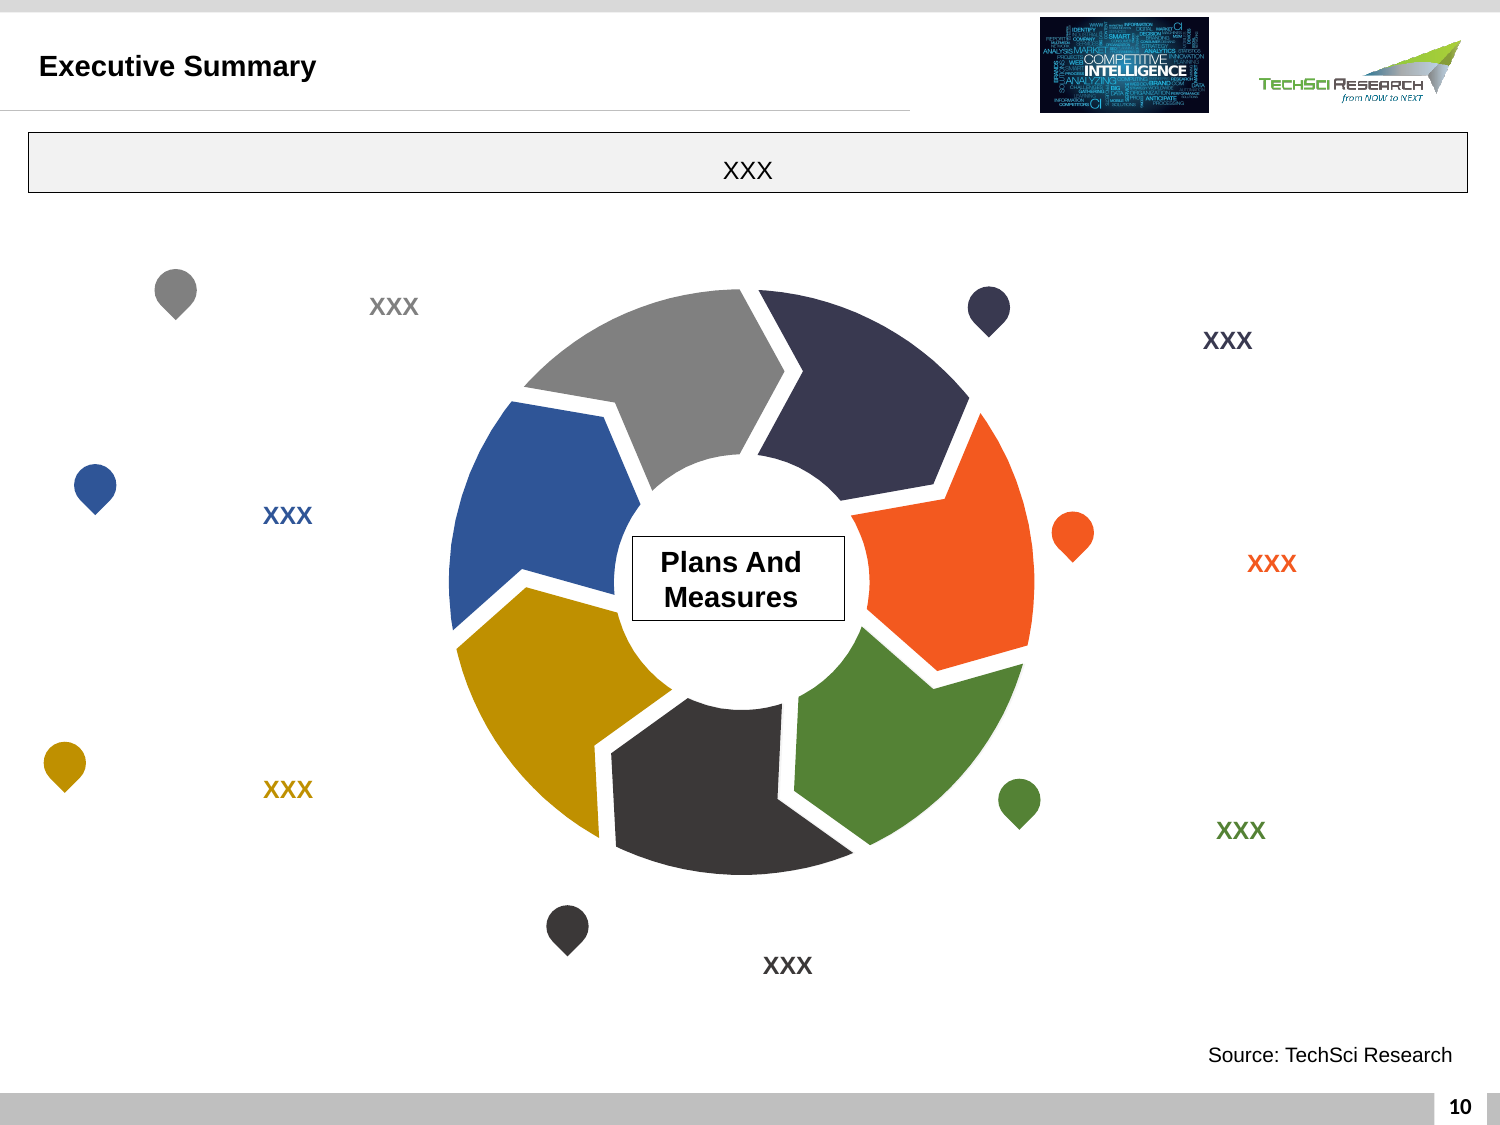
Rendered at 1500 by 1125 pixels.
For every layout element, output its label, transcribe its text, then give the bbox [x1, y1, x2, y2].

picture [1040, 17, 1209, 113]
picture [1257, 39, 1461, 104]
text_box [43, 268, 1453, 988]
text_box XXX [28, 132, 1468, 193]
text_box Source: TechSci Research [710, 1034, 1468, 1074]
text_box Executive Summary [24, 39, 1018, 90]
